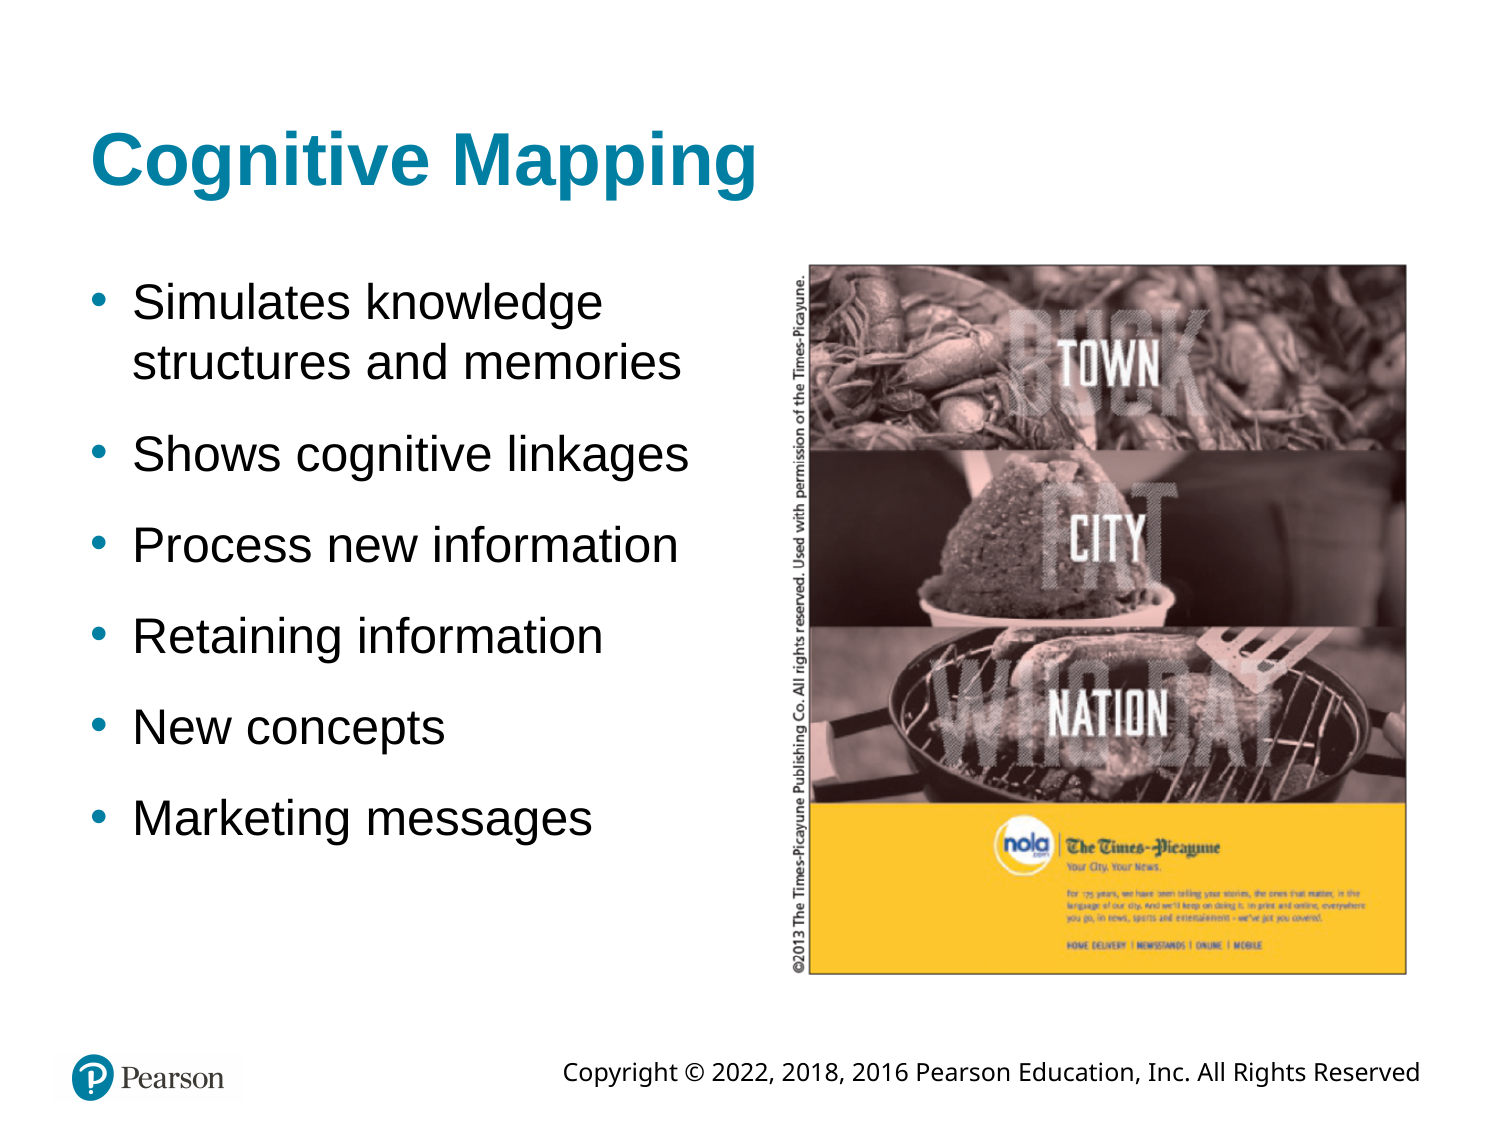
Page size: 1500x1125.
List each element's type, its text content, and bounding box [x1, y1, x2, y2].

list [778, 254, 1417, 984]
picture [51, 1053, 245, 1102]
list Simulates knowledge structures and memories Shows cognitive linkages Process new information Retaining information New concepts Marketing messages [75, 254, 730, 983]
title Cognitive Mapping [75, 35, 1425, 216]
